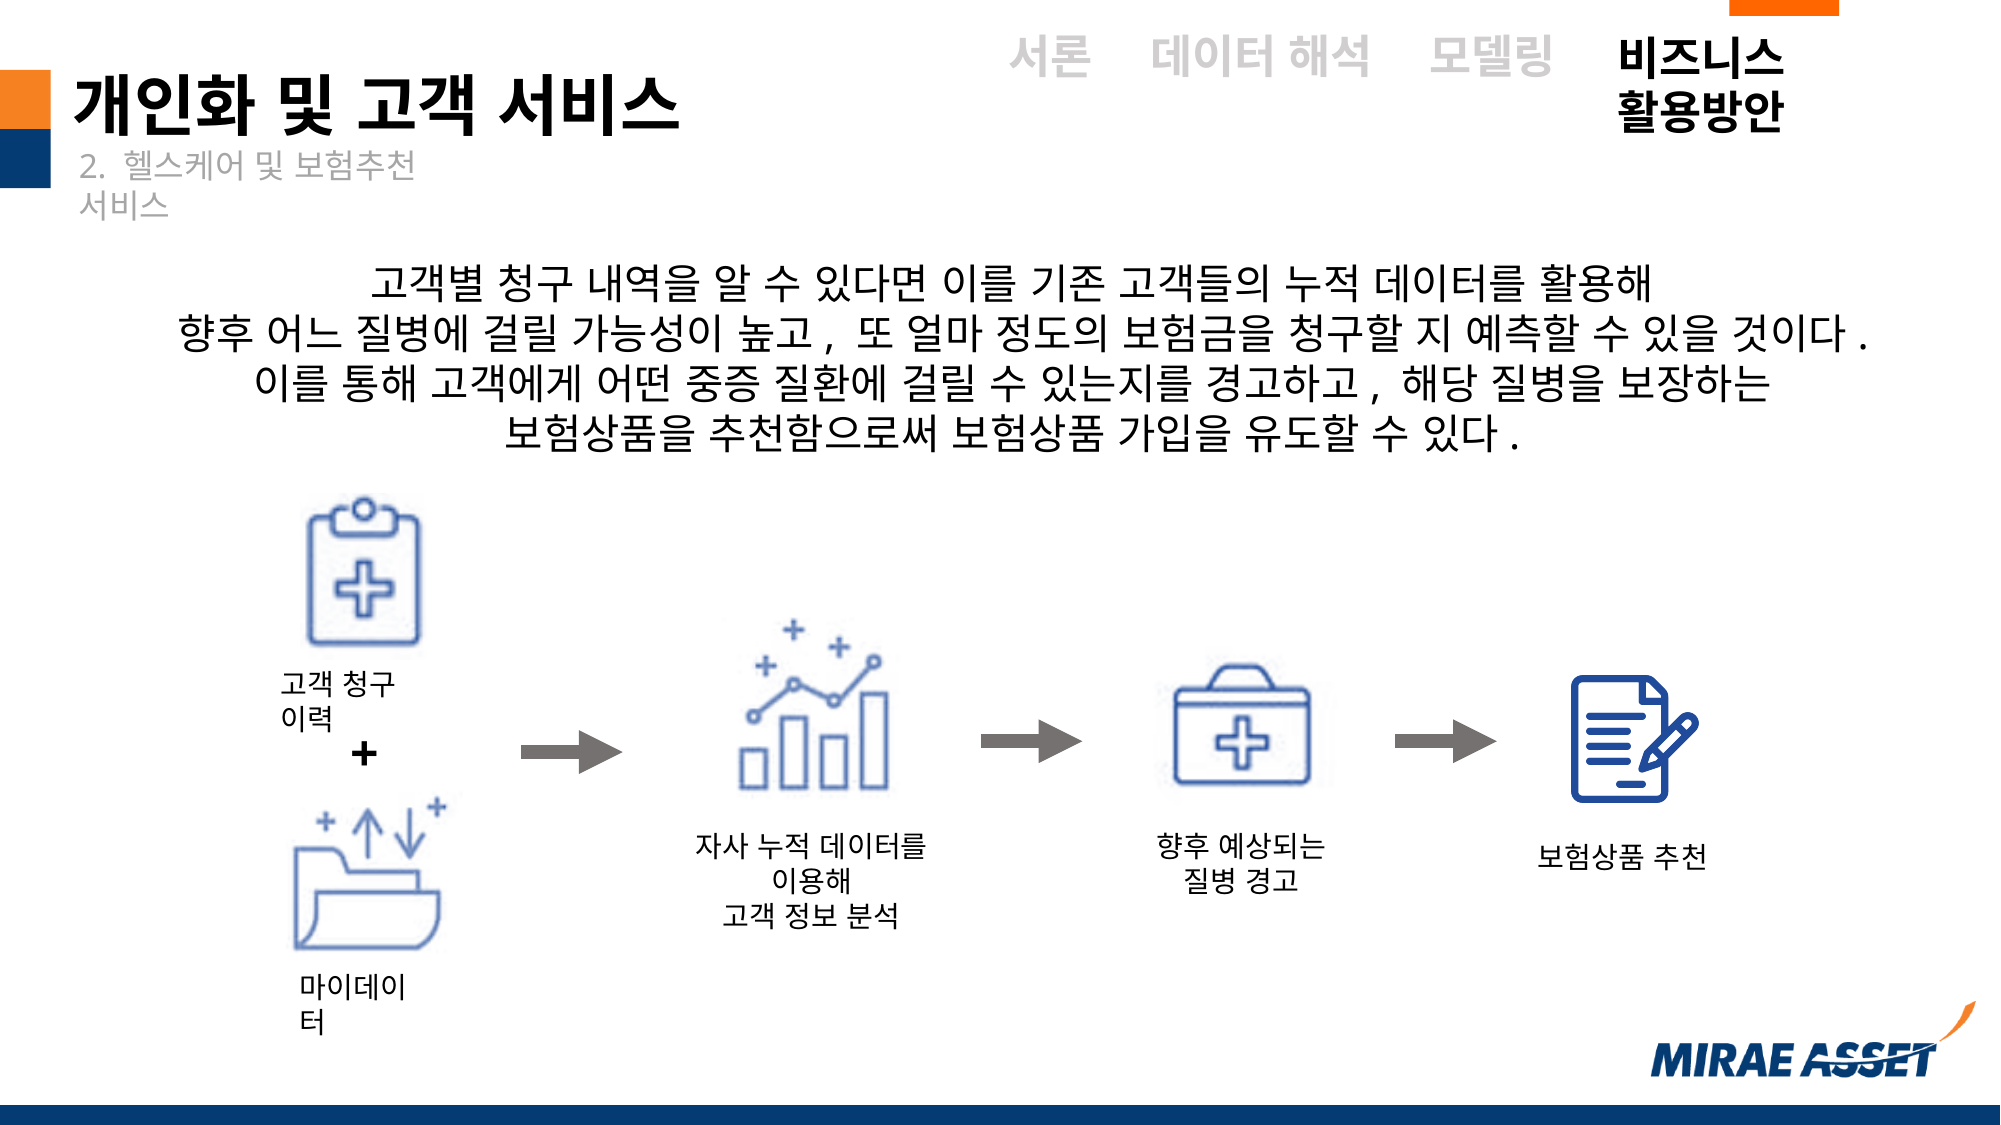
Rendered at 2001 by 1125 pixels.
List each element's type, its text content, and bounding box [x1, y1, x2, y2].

picture [1644, 997, 1977, 1085]
text_box 데이터 해석 [1135, 20, 1388, 91]
text_box [1728, 0, 1840, 17]
text_box 향후 예상되는 질병 경고 [1141, 821, 1342, 906]
text_box 서론 [994, 20, 1108, 91]
text_box 개인화 및 고객 서비스 [58, 56, 810, 151]
picture [266, 778, 476, 972]
text_box 보험상품 추천 [1522, 832, 1723, 883]
text_box + [336, 714, 394, 778]
text_box 모델링 [1414, 20, 1570, 91]
picture [708, 617, 909, 810]
picture [1571, 675, 1699, 803]
picture [1141, 623, 1342, 819]
text_box 마이데이터 [284, 972, 448, 1047]
text_box 자사 누적 데이터를 이용해 고객 정보 분석 [642, 821, 981, 941]
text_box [0, 69, 51, 189]
text_box 비즈니스 활용방안 [1603, 21, 1977, 147]
text_box 고객별 청구 내역을 알 수 있다면 이를 기존 고객들의 누적 데이터를 활용해 향후 어느 질병에 걸릴 가능성이 높고, 또 얼마 정도의 보험금을 청구할 지 예측할 수 있을 것이다. 이를 통해 고객에게 어떤 중증 질환에 걸릴 수 있는지를 경고하고, 해당 질병을 보장하는 보험상품을 추천함으로써 보험상품 가입을 유도할 수 있다. [119, 250, 1906, 466]
picture [300, 493, 432, 660]
text_box 고객 청구 이력 [265, 659, 467, 744]
text_box 2. 헬스케어 및 보험추천 서비스 [64, 151, 522, 233]
